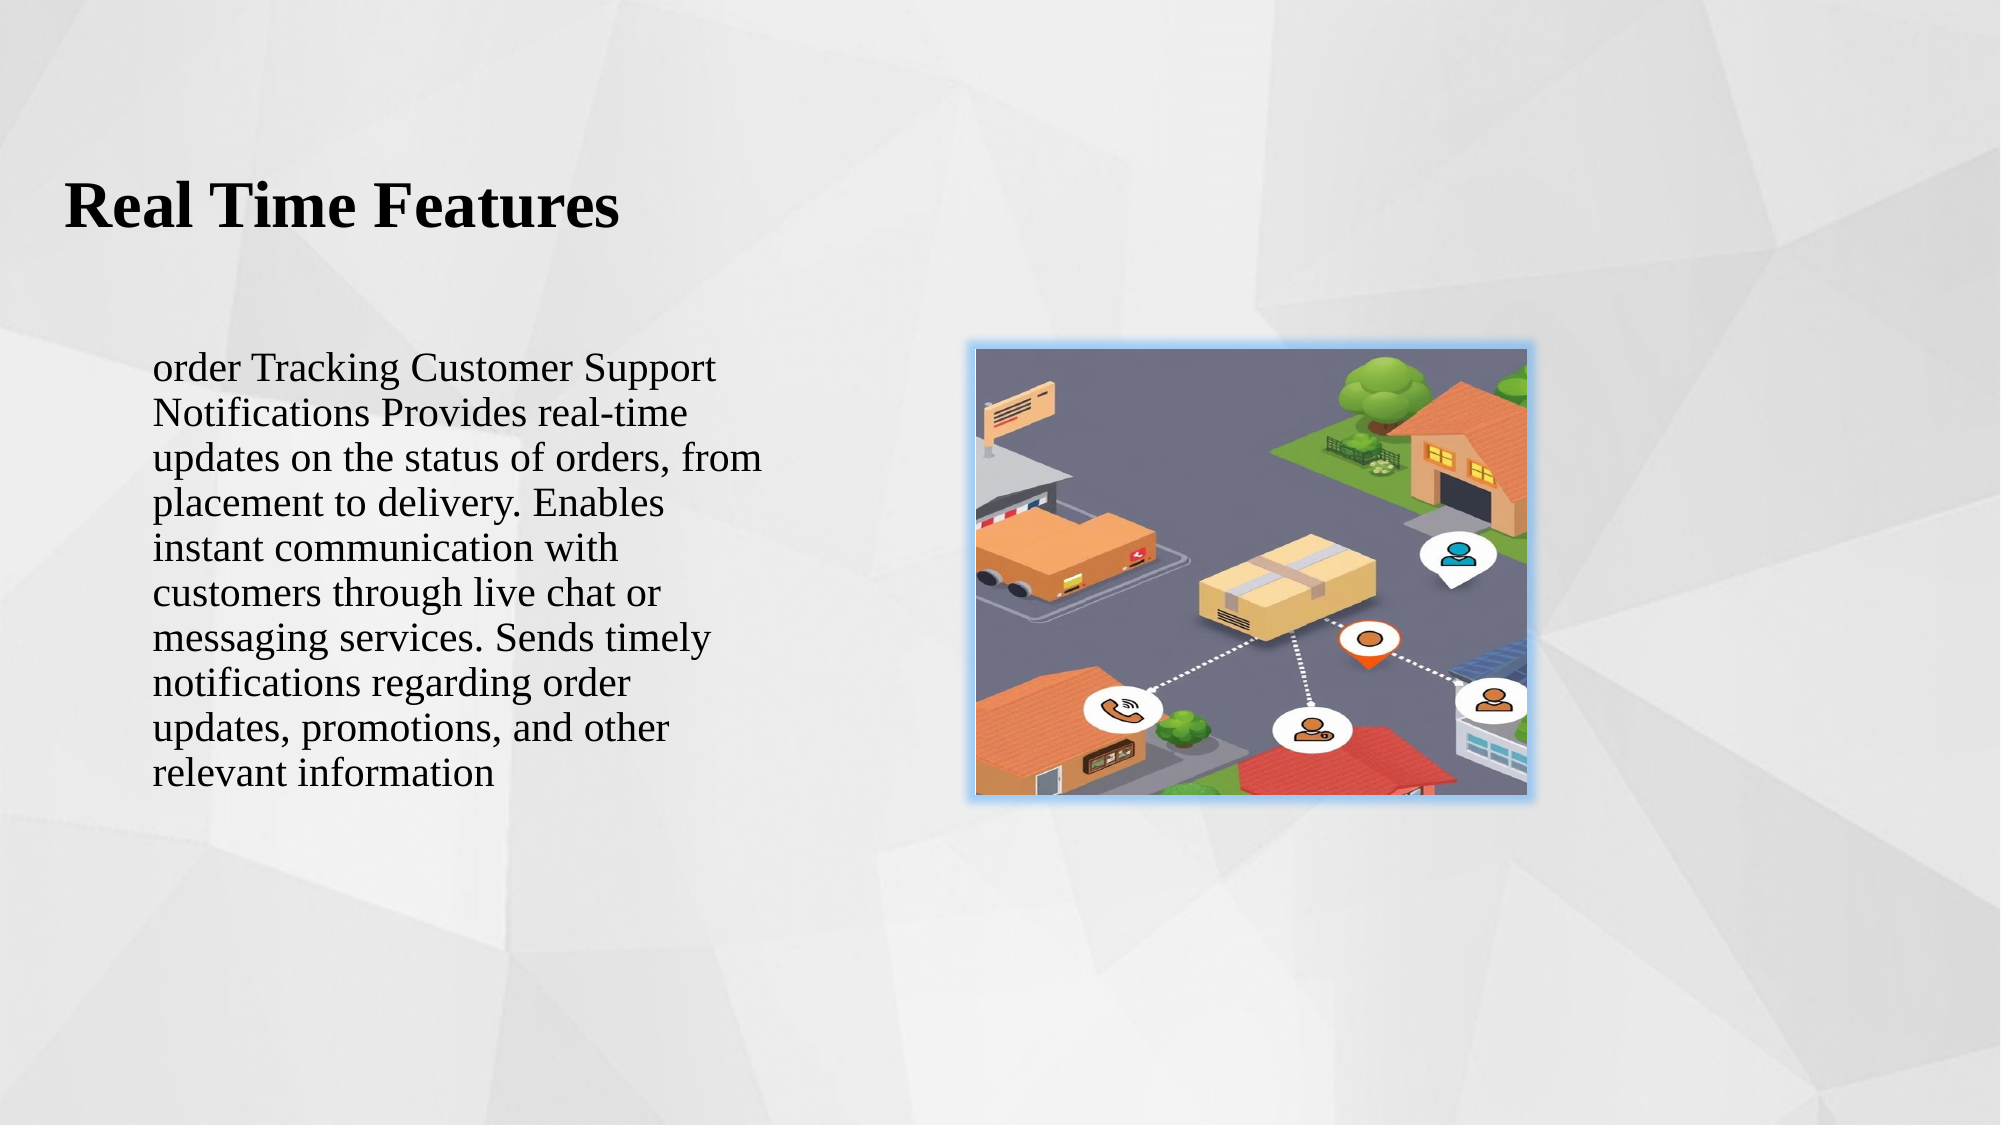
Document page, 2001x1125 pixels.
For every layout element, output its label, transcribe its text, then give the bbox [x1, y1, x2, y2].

picture [0, 0, 2001, 1125]
title Real Time Features [49, 75, 783, 249]
list order Tracking Customer Support Notifications Provides real-time updates on the status of orders, from placement to delivery. Enables instant communication with customers through live chat or messaging services. Sends timely notifications regarding order updates, promotions, and other relevant information [137, 337, 783, 1021]
